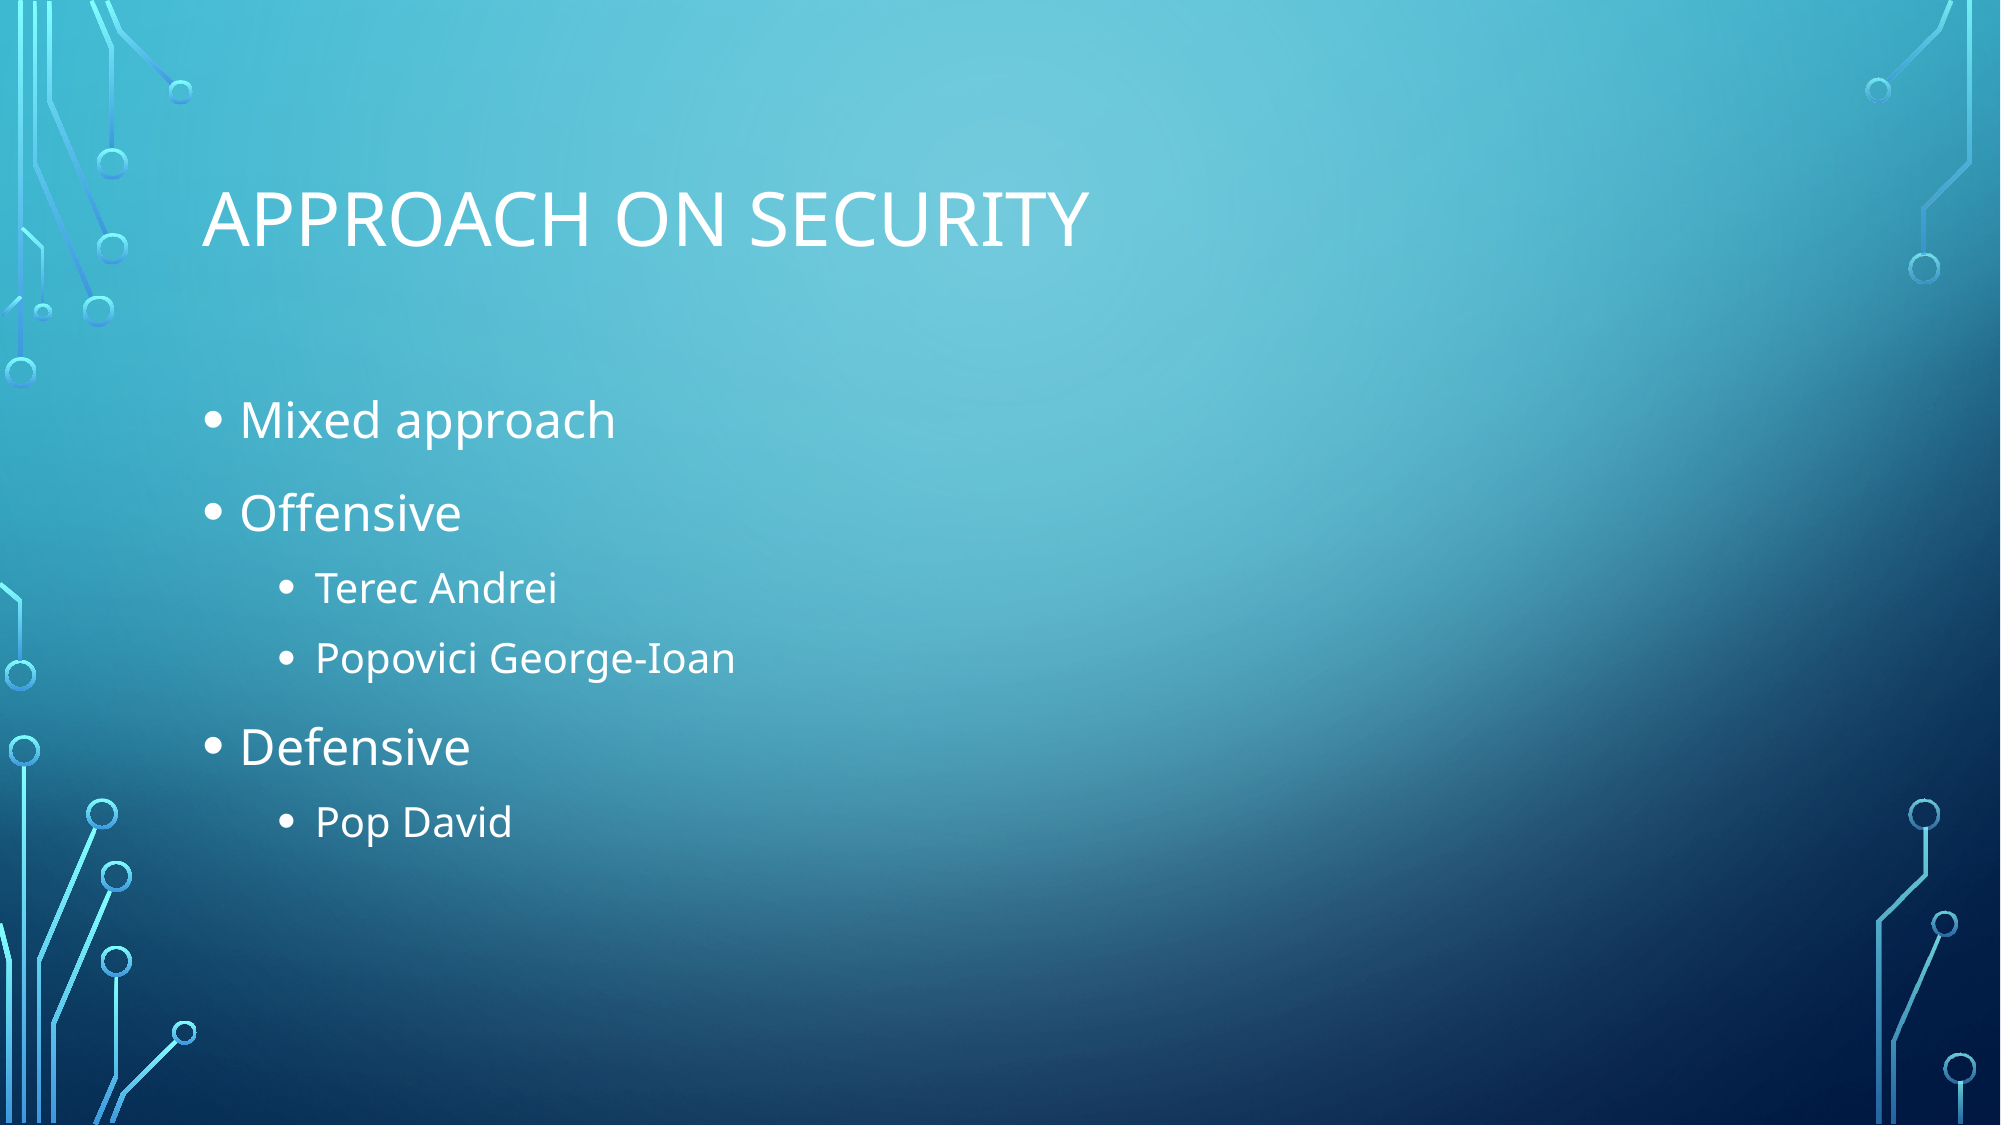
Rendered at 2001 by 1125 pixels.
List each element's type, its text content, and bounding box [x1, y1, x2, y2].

title Approach on security [187, 101, 1813, 344]
list Mixed approach Offensive Terec Andrei Popovici George-Ioan Defensive Pop David [187, 369, 1813, 950]
